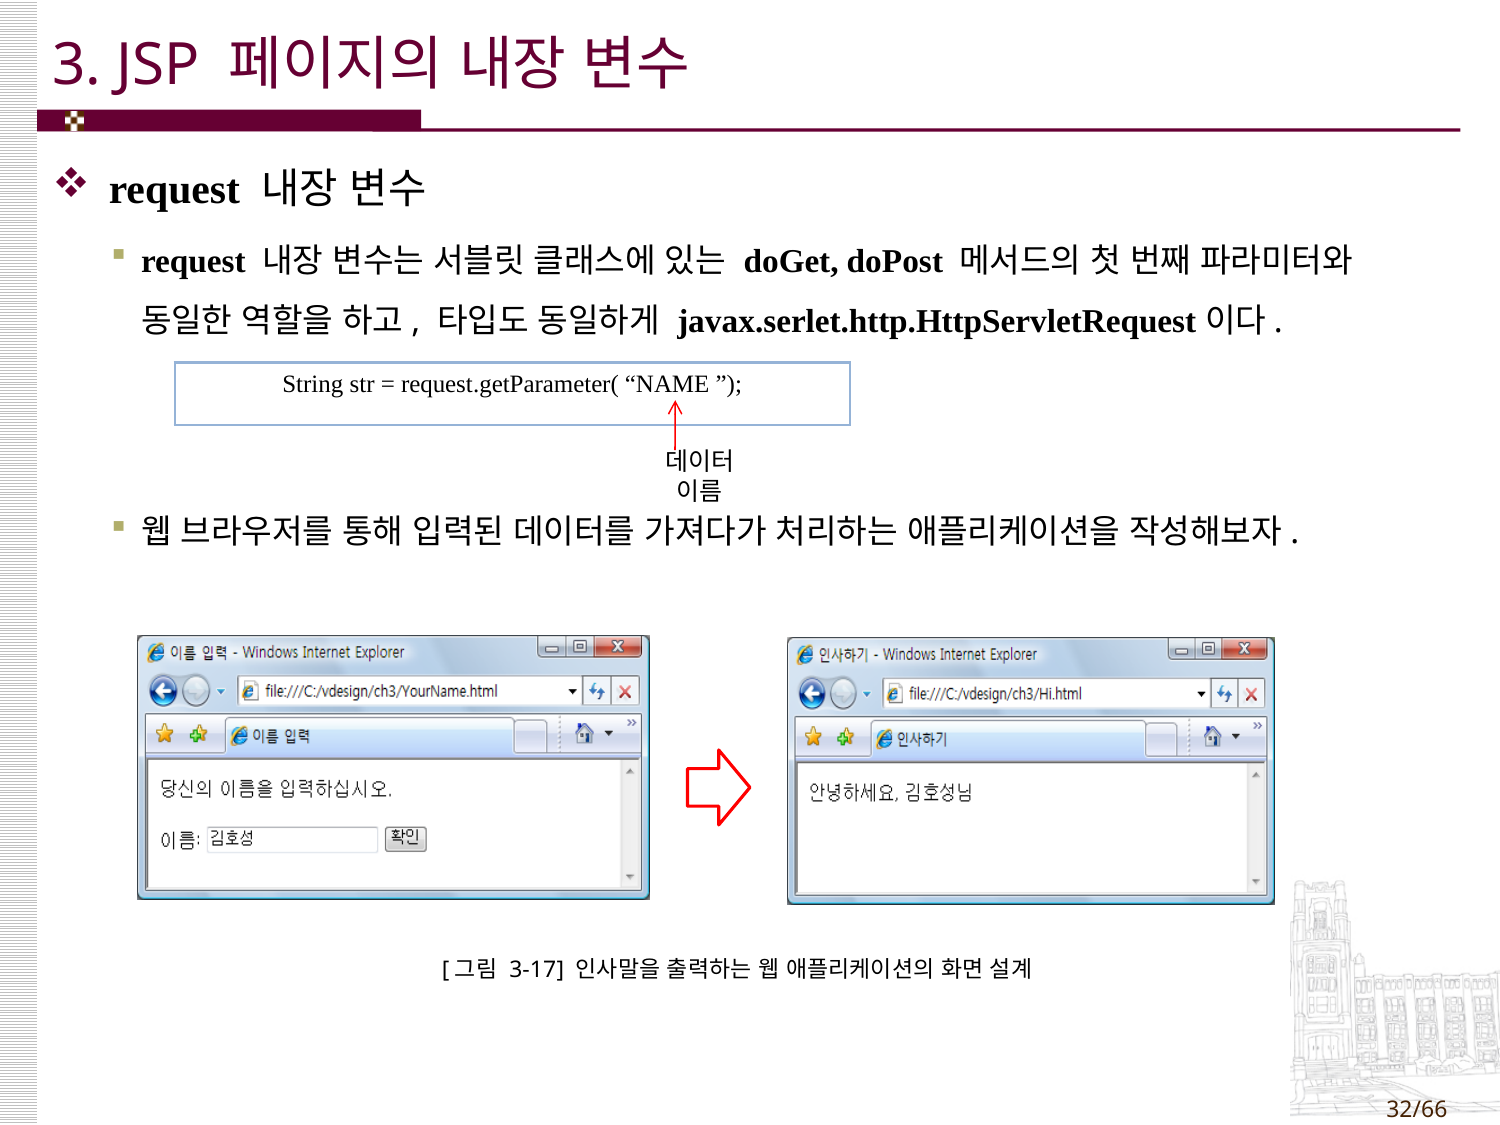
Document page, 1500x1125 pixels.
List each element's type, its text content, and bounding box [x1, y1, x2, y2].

text_box 데이터 이름 [623, 448, 777, 502]
text_box [685, 747, 752, 827]
table_header String str = request.getParameter( “NAME ”); [176, 364, 849, 424]
picture [137, 635, 651, 901]
picture [65, 111, 84, 131]
title 3. JSP 페이지의 내장 변수 [36, 13, 1426, 109]
text_box [그림 3-17] 인사말을 출력하는 웹 애플리케이션의 화면 설계 [398, 948, 1077, 990]
picture [787, 637, 1276, 905]
list request 내장 변수 request 내장 변수는 서블릿 클래스에 있는 doGet, doPost 메서드의 첫 번째 파라미터와 동일한 역할을 하고, 타입도 동일하게 javax.serlet.http.HttpServletRequest이다. 웹 브라우저를 통해 입력된 데이터를 가져다가 처리하는 애플리케이션을 작성해보자. [37, 154, 1463, 1093]
picture [1290, 874, 1500, 1125]
